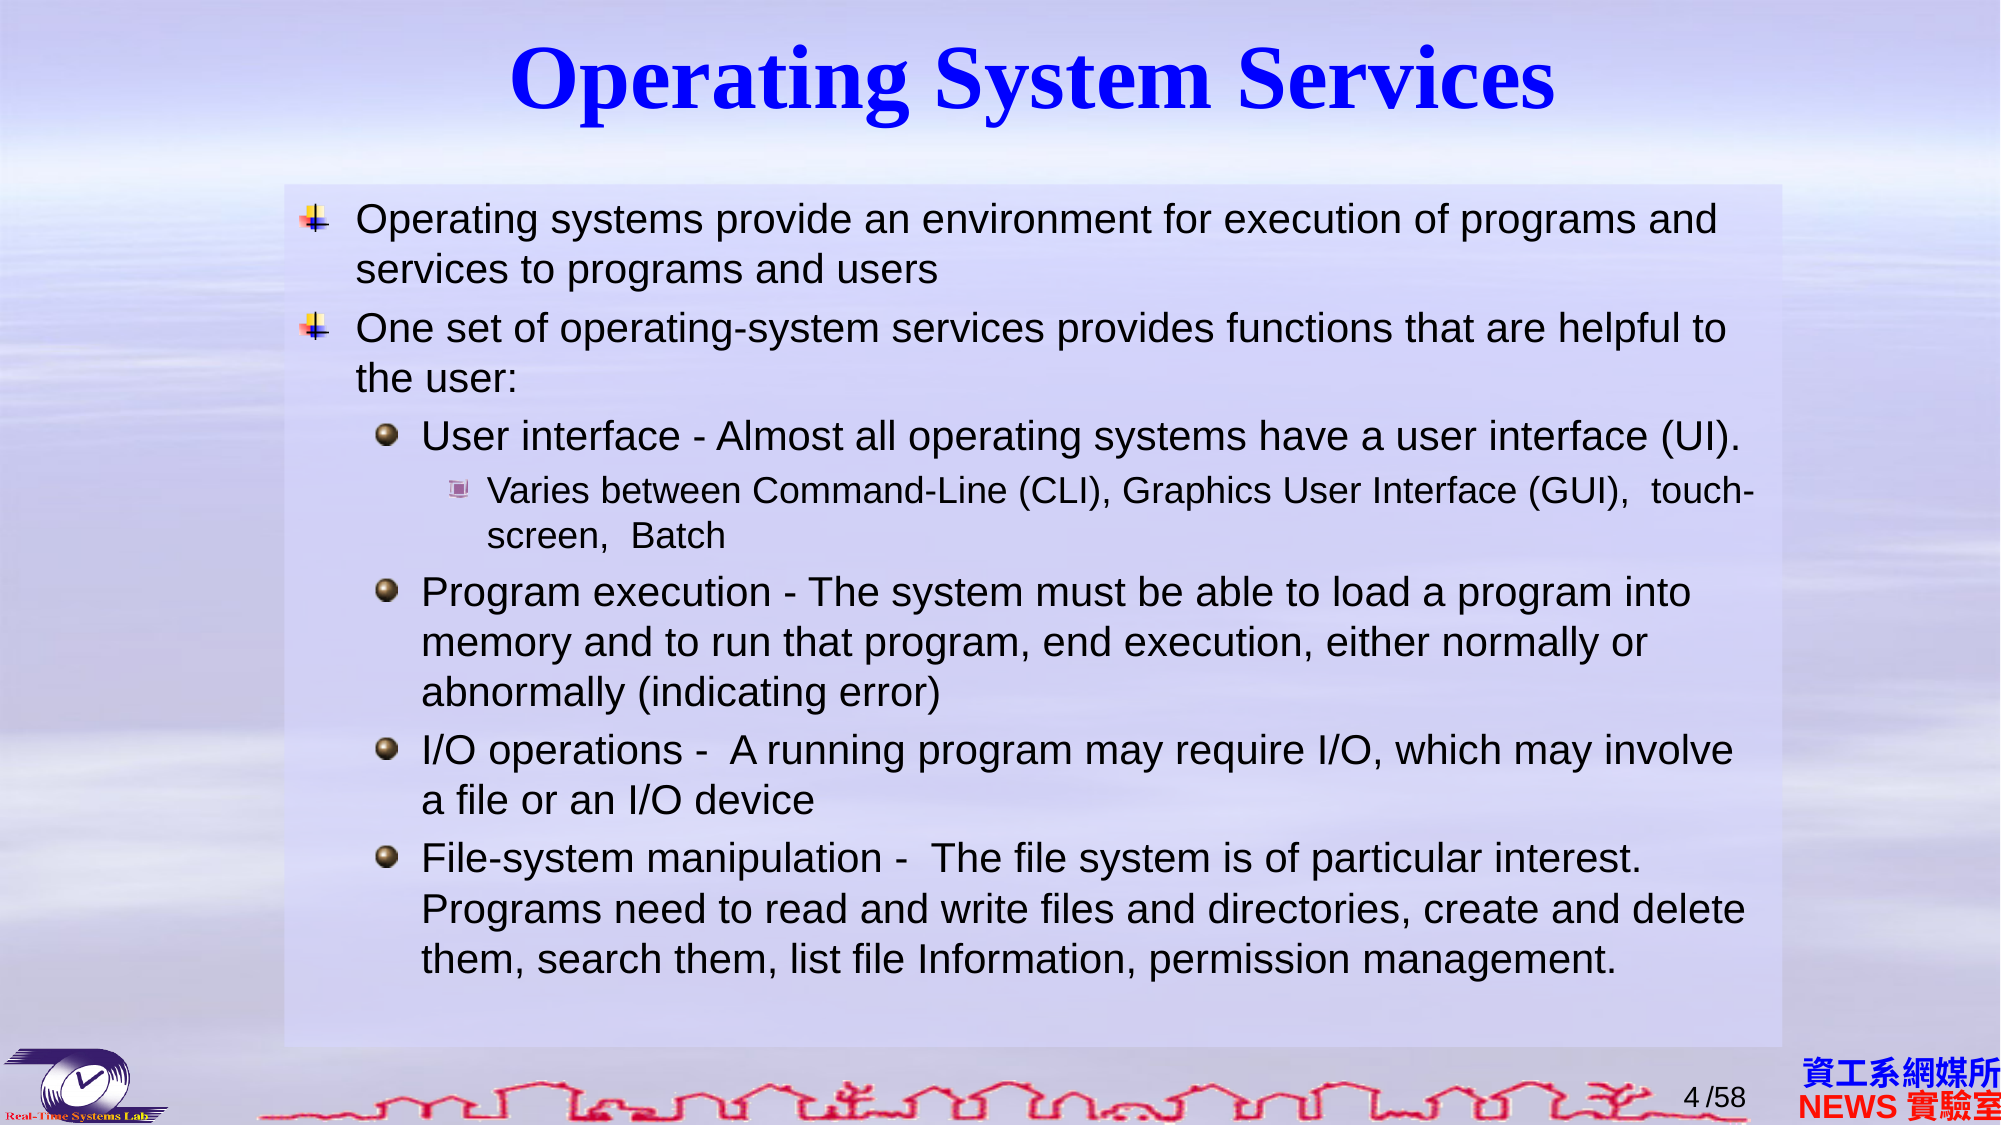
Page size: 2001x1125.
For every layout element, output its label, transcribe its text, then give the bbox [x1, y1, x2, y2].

footer /58 [1715, 1070, 2000, 1125]
picture [0, 0, 2001, 1125]
slide_number 3 [1248, 1070, 1715, 1125]
title Operating System Services [422, 24, 1645, 119]
list Operating systems provide an environment for execution of programs and services to programs and users One set of operating-system services provides functions that are helpful to the user: User interface - Almost all operating systems have a user interface (UI). Varies between Command-Line (CLI), Graphics User Interface (GUI), touch-screen, Batch Program execution - The system must be able to load a program into memory and to run that program, end execution, either normally or abnormally (indicating error) I/O operations - A running program may require I/O, which may involve a file or an I/O device File-system manipulation - The file system is of particular interest. Programs need to read and write files and directories, create and delete them, search them, list file Information, permission management. [284, 184, 1783, 1047]
